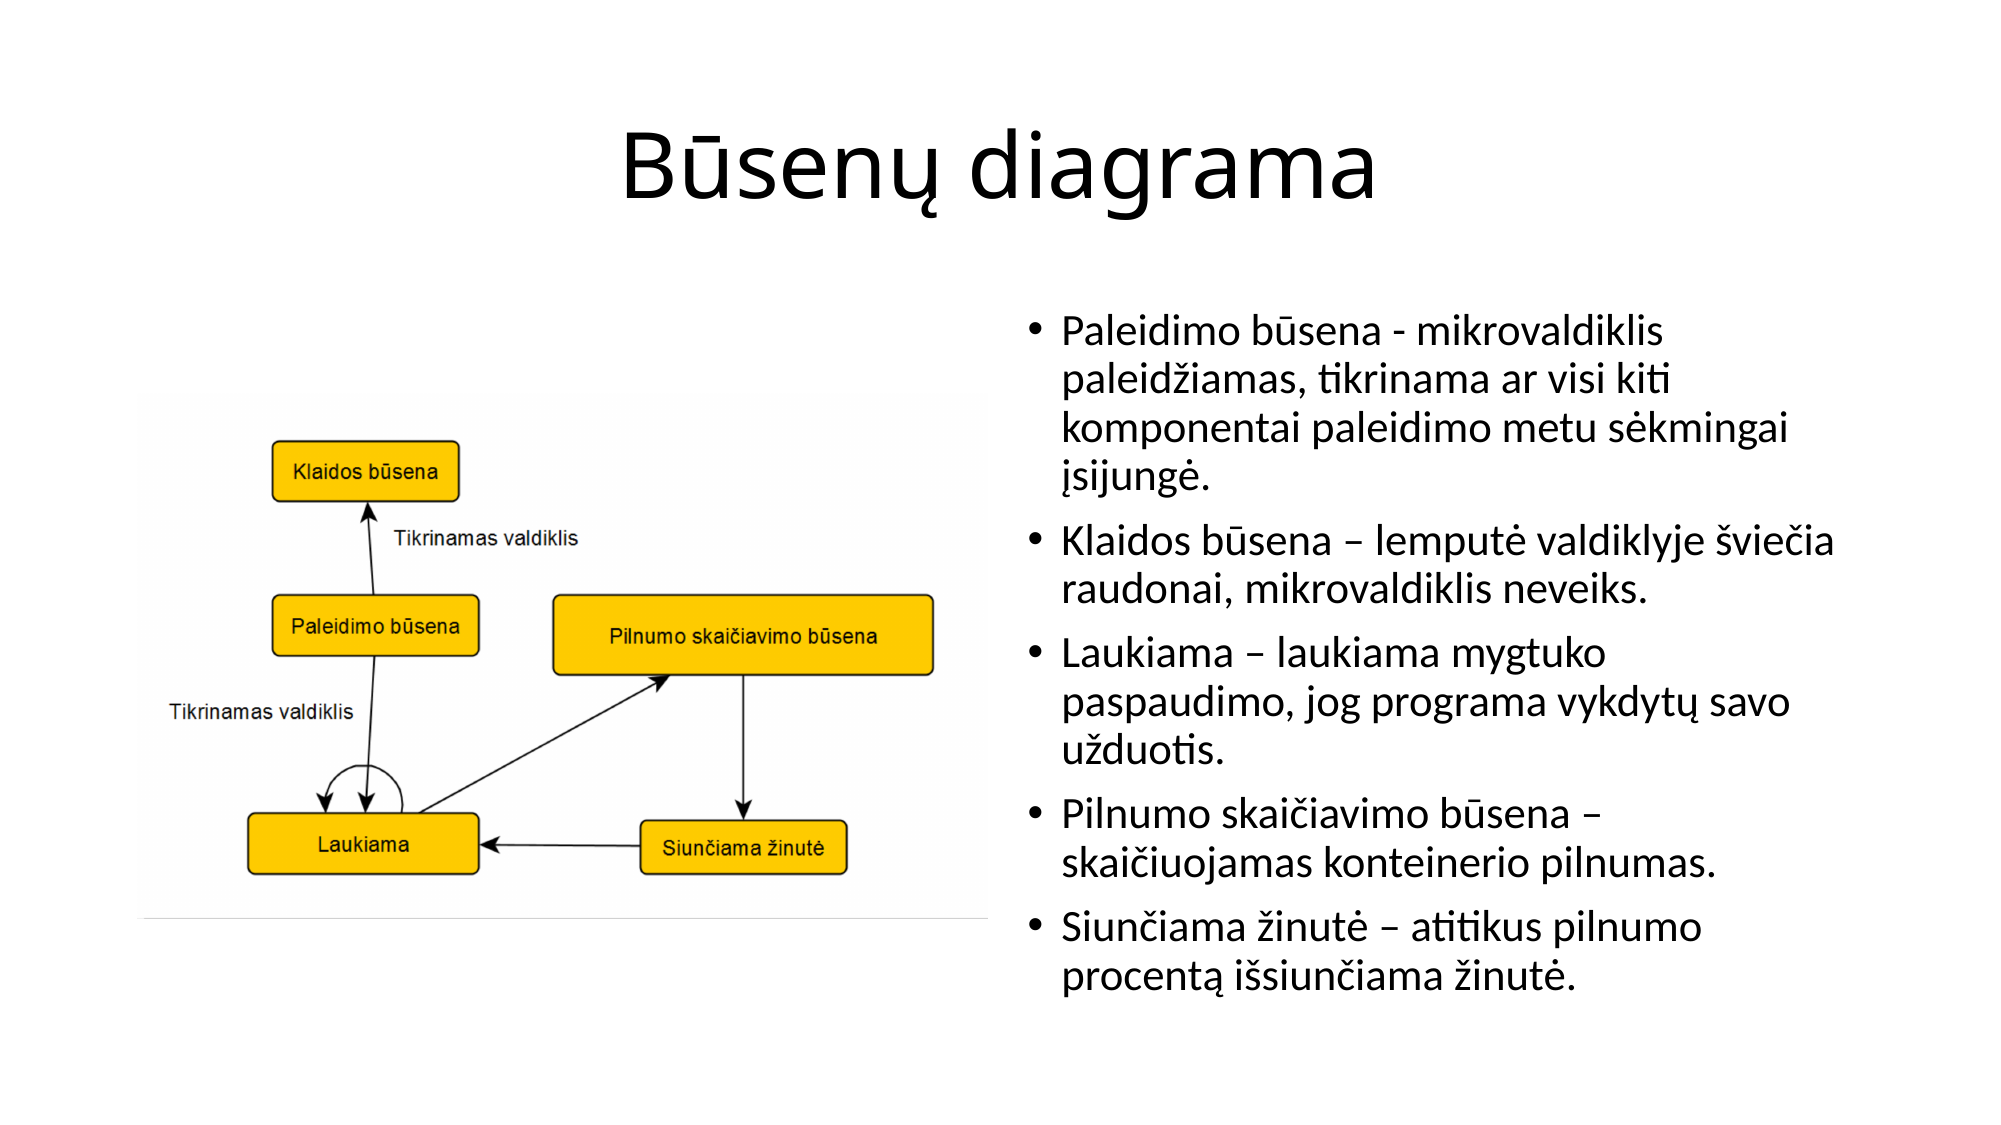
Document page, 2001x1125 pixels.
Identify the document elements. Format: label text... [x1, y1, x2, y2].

list Paleidimo būsena - mikrovaldiklis paleidžiamas, tikrinama ar visi kiti komponentai paleidimo metu sėkmingai įsijungė. Klaidos būsena – lemputė valdiklyje šviečia raudonai, mikrovaldiklis neveiks. Laukiama – laukiama mygtuko paspaudimo, jog programa vykdytų savo užduotis. Pilnumo skaičiavimo būsena – skaičiuojamas konteinerio pilnumas. Siunčiama žinutė – atitikus pilnumo procentą išsiunčiama žinutė. [1012, 299, 1863, 1014]
title Būsenų diagrama [137, 59, 1863, 278]
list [137, 393, 988, 919]
